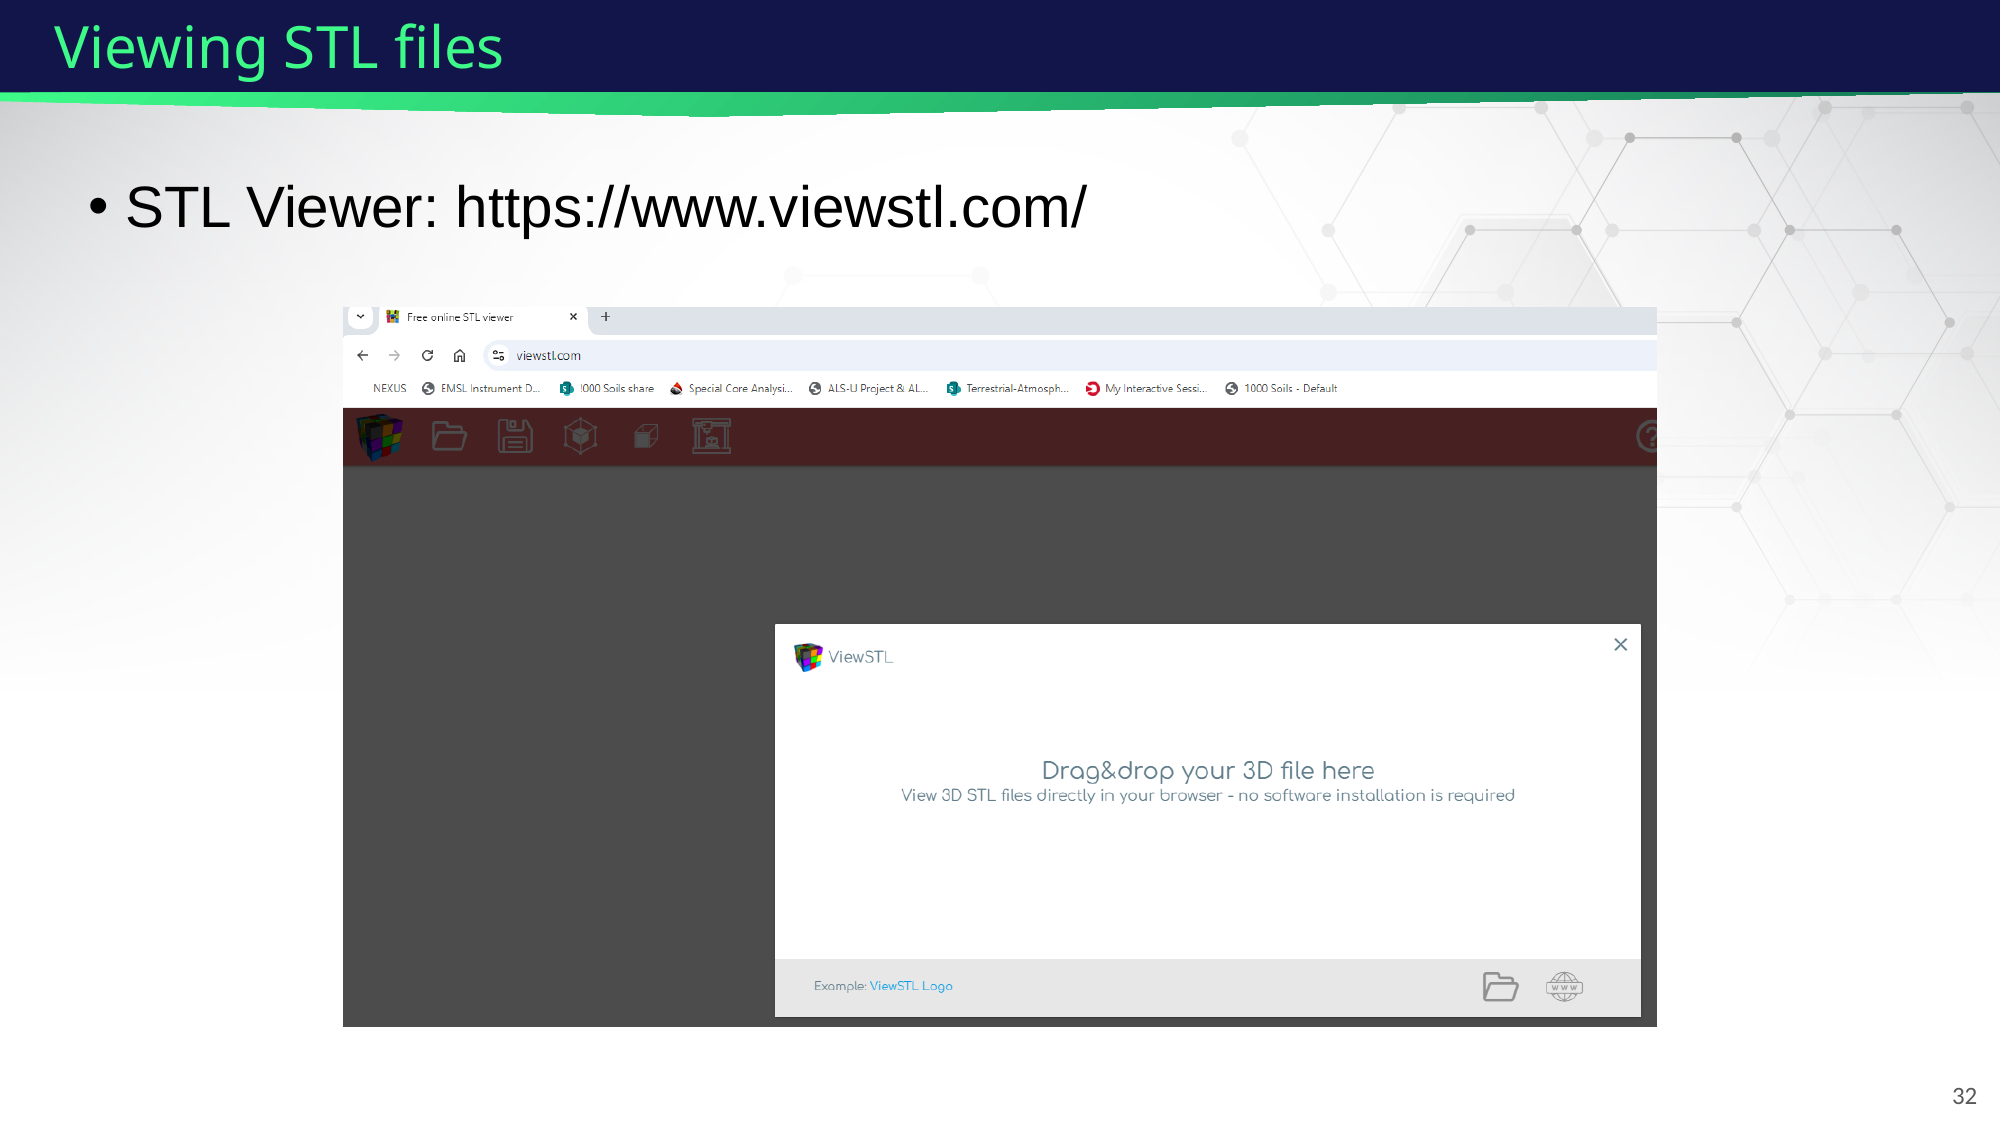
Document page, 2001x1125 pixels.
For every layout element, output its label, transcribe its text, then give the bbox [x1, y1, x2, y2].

title Viewing STL files [54, 0, 1976, 101]
picture [343, 307, 1657, 1027]
slide_number 13 [0, 113, 2000, 147]
text_box STL Viewer: https://www.viewstl.com/ [73, 170, 1274, 996]
slide_number 32 [1879, 1065, 2000, 1125]
